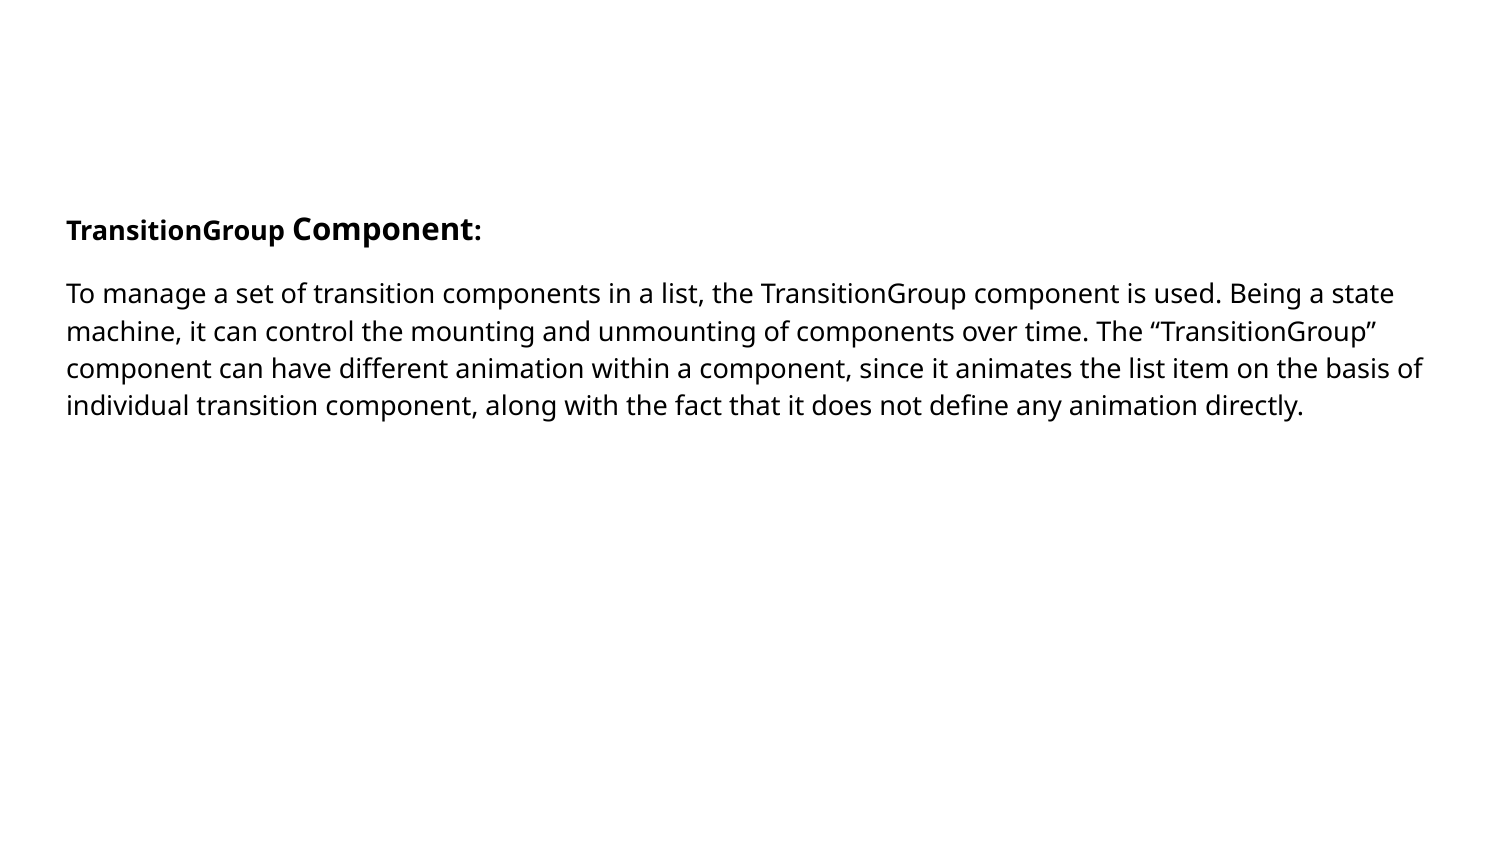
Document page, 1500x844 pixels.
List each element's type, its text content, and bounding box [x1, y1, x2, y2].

list TransitionGroup Component: To manage a set of transition components in a list, the TransitionGroup component is used. Being a state machine, it can control the mounting and unmounting of components over time. The “TransitionGroup” component can have different animation within a component, since it animates the list item on the basis of individual transition component, along with the fact that it does not define any animation directly. [51, 189, 1449, 750]
